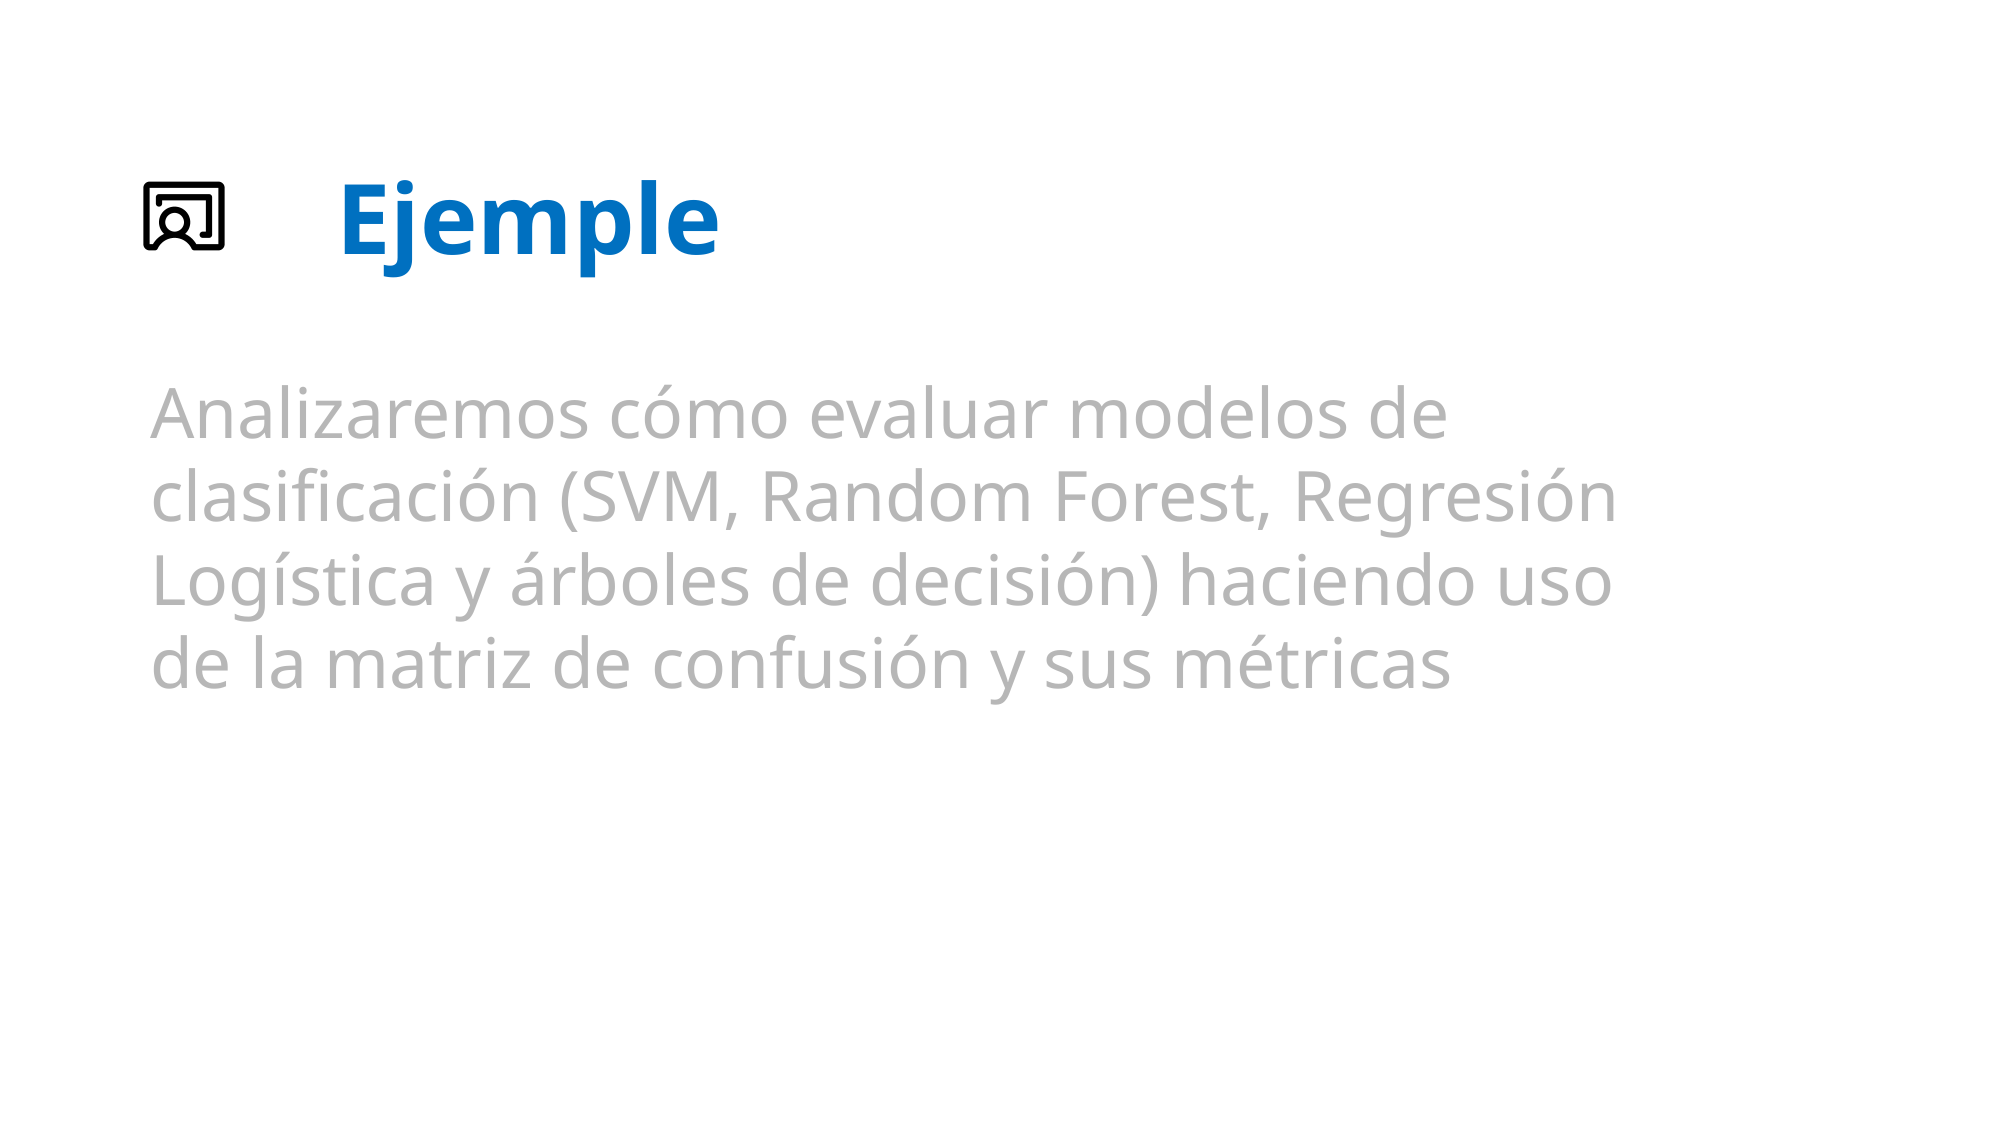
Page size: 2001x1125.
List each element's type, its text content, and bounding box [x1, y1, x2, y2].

text_box Ejemple [316, 150, 1885, 296]
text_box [103, 135, 266, 298]
text_box Analizaremos cómo evaluar modelos de clasificación (SVM, Random Forest, Regresión Logística y árboles de decisión) haciendo uso de la matriz de confusión y sus métricas [130, 348, 1699, 723]
